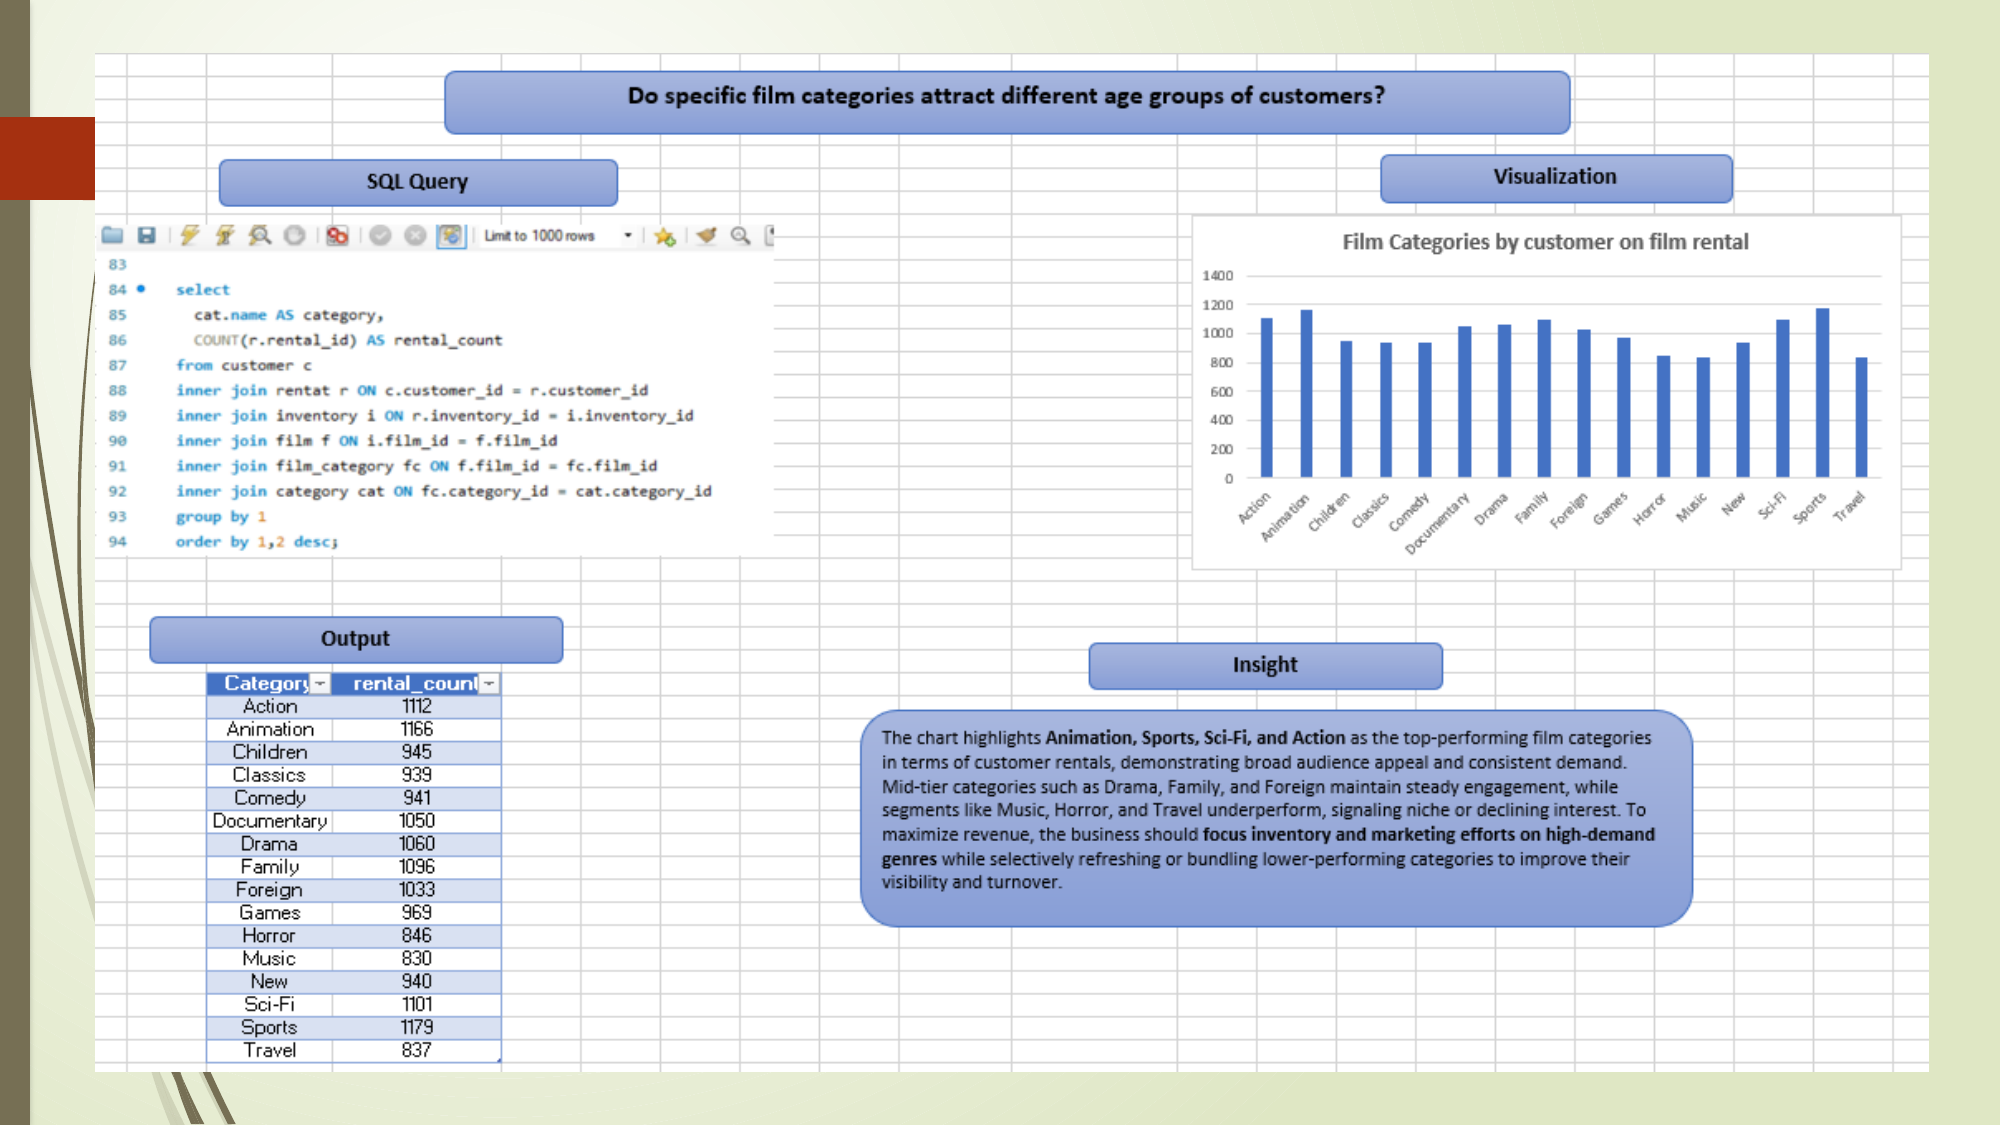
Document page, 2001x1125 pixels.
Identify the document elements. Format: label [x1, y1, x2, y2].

picture [94, 52, 1929, 1073]
